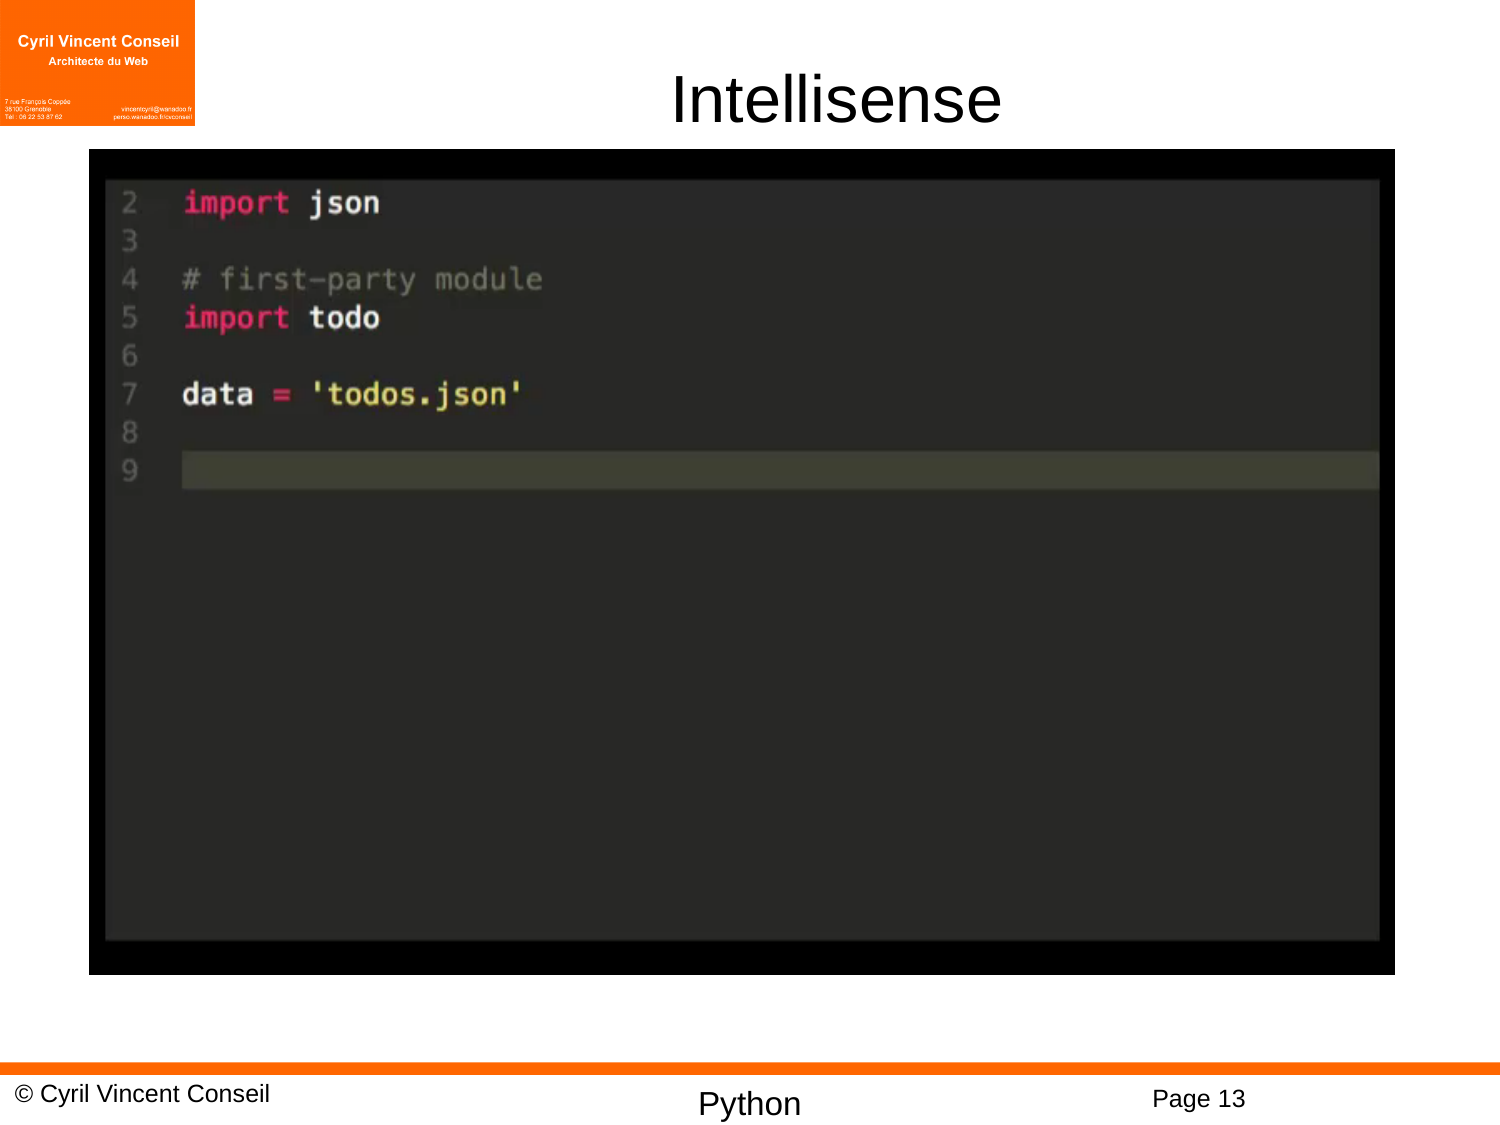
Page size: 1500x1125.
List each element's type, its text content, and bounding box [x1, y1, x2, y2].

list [88, 148, 1396, 977]
title Intellisense [194, 2, 1480, 190]
picture [0, 0, 195, 126]
